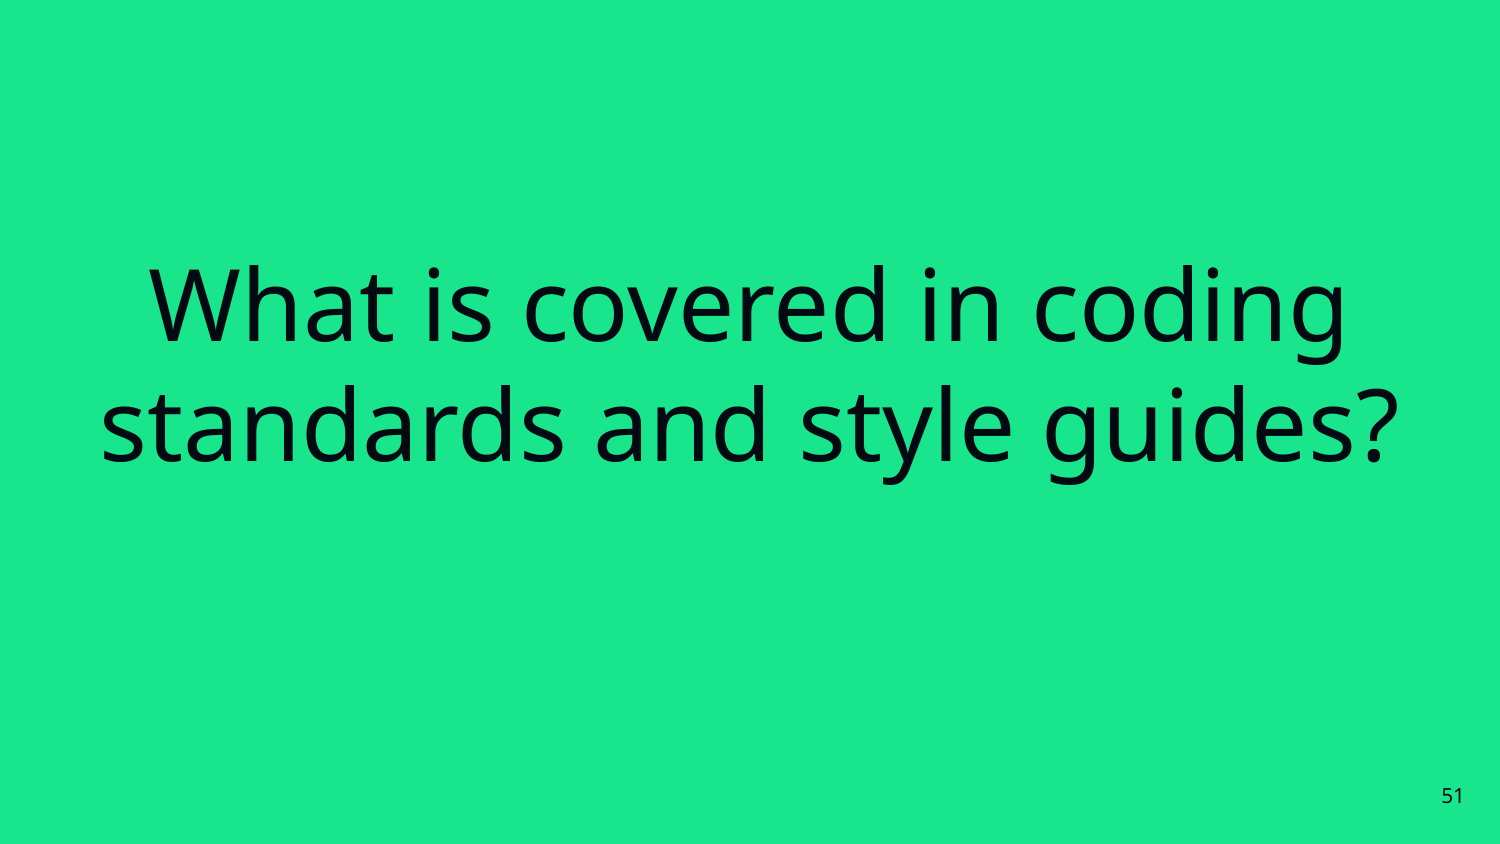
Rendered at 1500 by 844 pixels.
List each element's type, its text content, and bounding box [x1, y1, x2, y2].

title What is covered in coding standards and style guides? [0, 86, 1500, 758]
slide_number ‹#› [1389, 764, 1480, 830]
